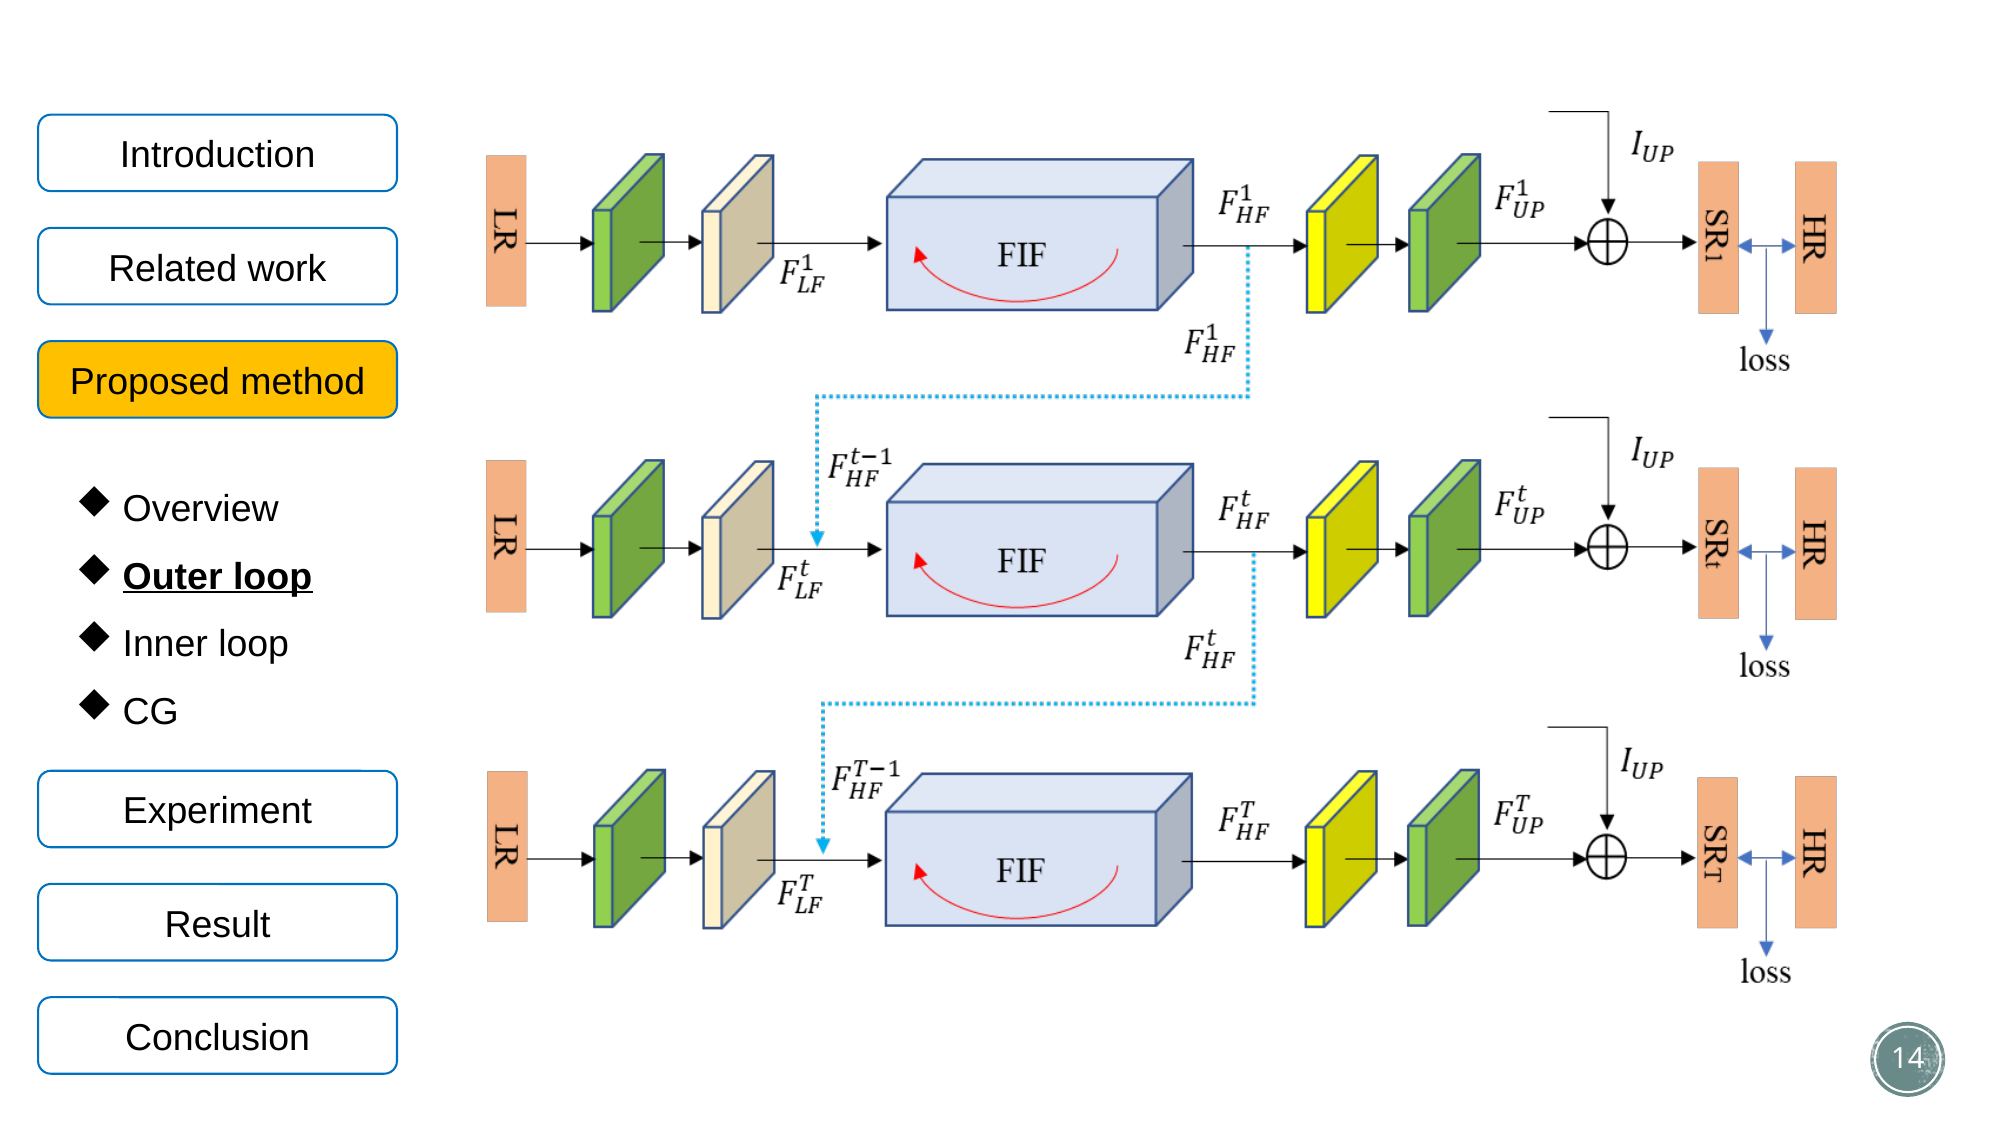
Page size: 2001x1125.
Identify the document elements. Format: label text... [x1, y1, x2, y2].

text_box Experiment [37, 769, 399, 849]
picture [465, 111, 1847, 1014]
text_box Related work [37, 226, 399, 306]
text_box Result [37, 882, 399, 962]
slide_number 14 [1855, 1028, 1961, 1089]
text_box Overview Outer loop Inner loop CG [61, 454, 328, 740]
text_box Proposed method [37, 340, 399, 419]
text_box Conclusion [37, 996, 399, 1075]
text_box Introduction [37, 113, 399, 193]
